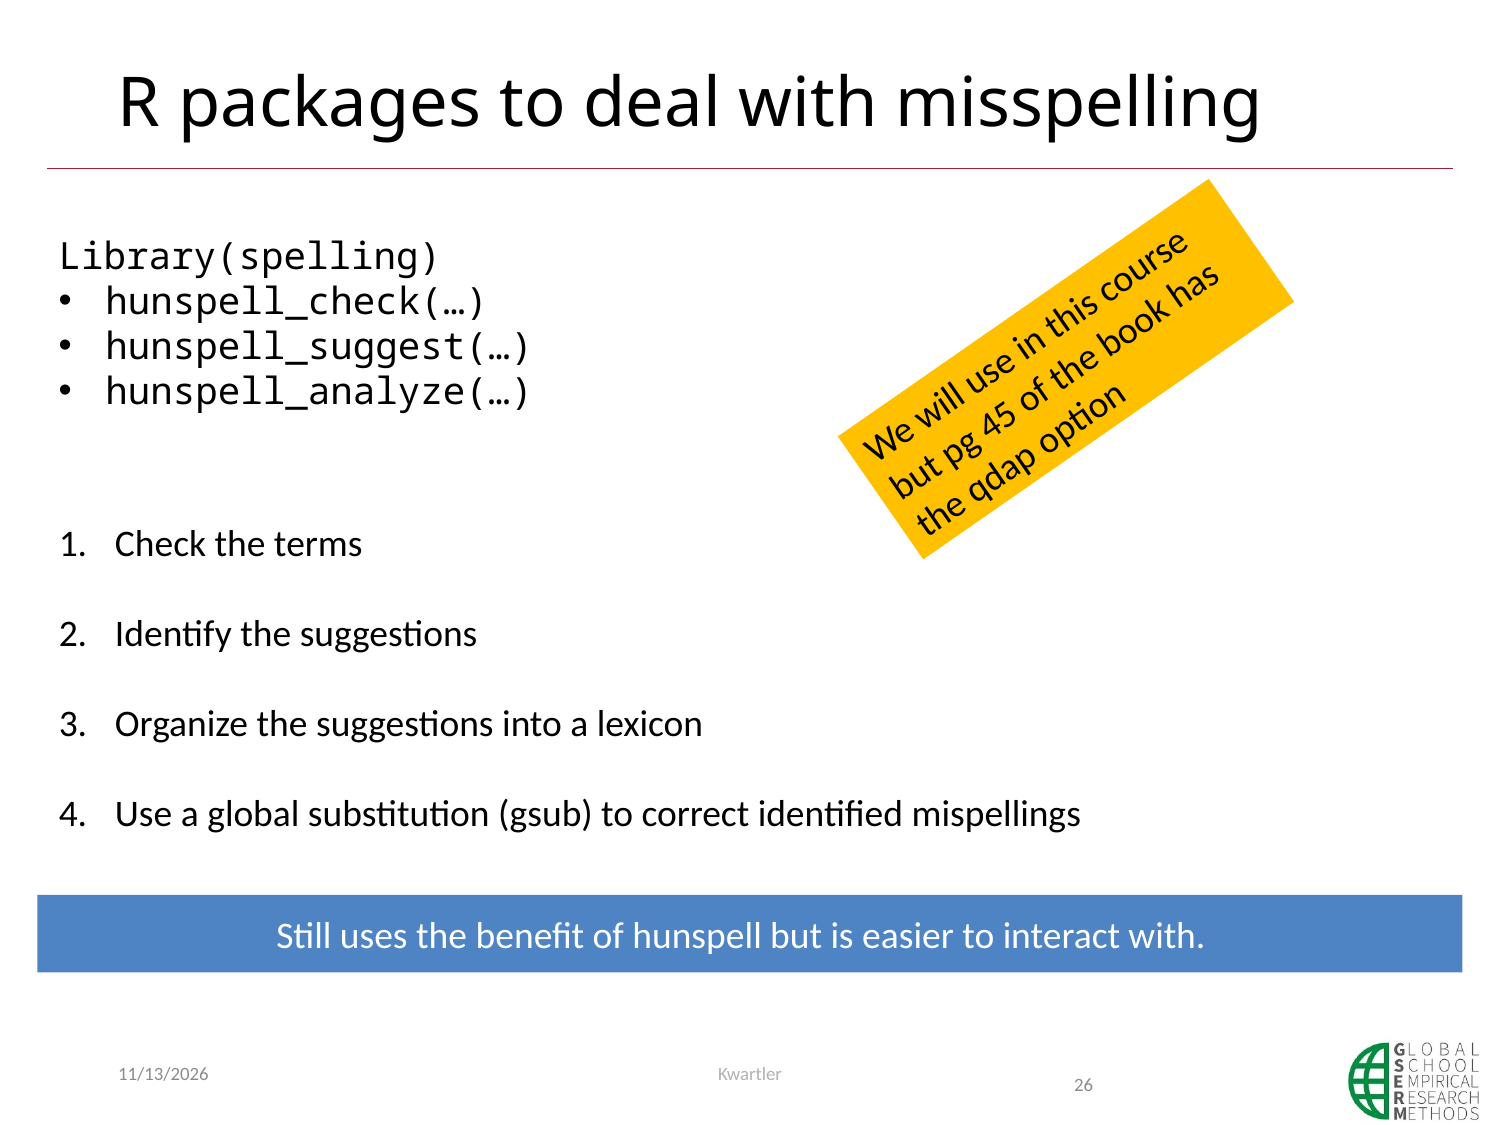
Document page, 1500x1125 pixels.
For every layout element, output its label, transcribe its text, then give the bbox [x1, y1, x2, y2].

text_box Check the terms Identify the suggestions Organize the suggestions into a lexicon Use a global substitution (gsub) to correct identified mispellings [43, 512, 1459, 842]
text_box Library(spelling) hunspell_check(…) hunspell_suggest(…) hunspell_analyze(…) [43, 224, 548, 420]
footer Kwartler [496, 1042, 1004, 1103]
title R packages to deal with misspelling [103, 59, 1397, 157]
text_box Still uses the benefit of hunspell but is easier to interact with. [36, 894, 1463, 973]
text_box We will use in this course but pg 45 of the book has the qdap option [837, 178, 1295, 512]
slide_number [103, 1042, 441, 1103]
picture [1342, 1035, 1500, 1125]
slide_number 26 [1059, 1042, 1200, 1103]
